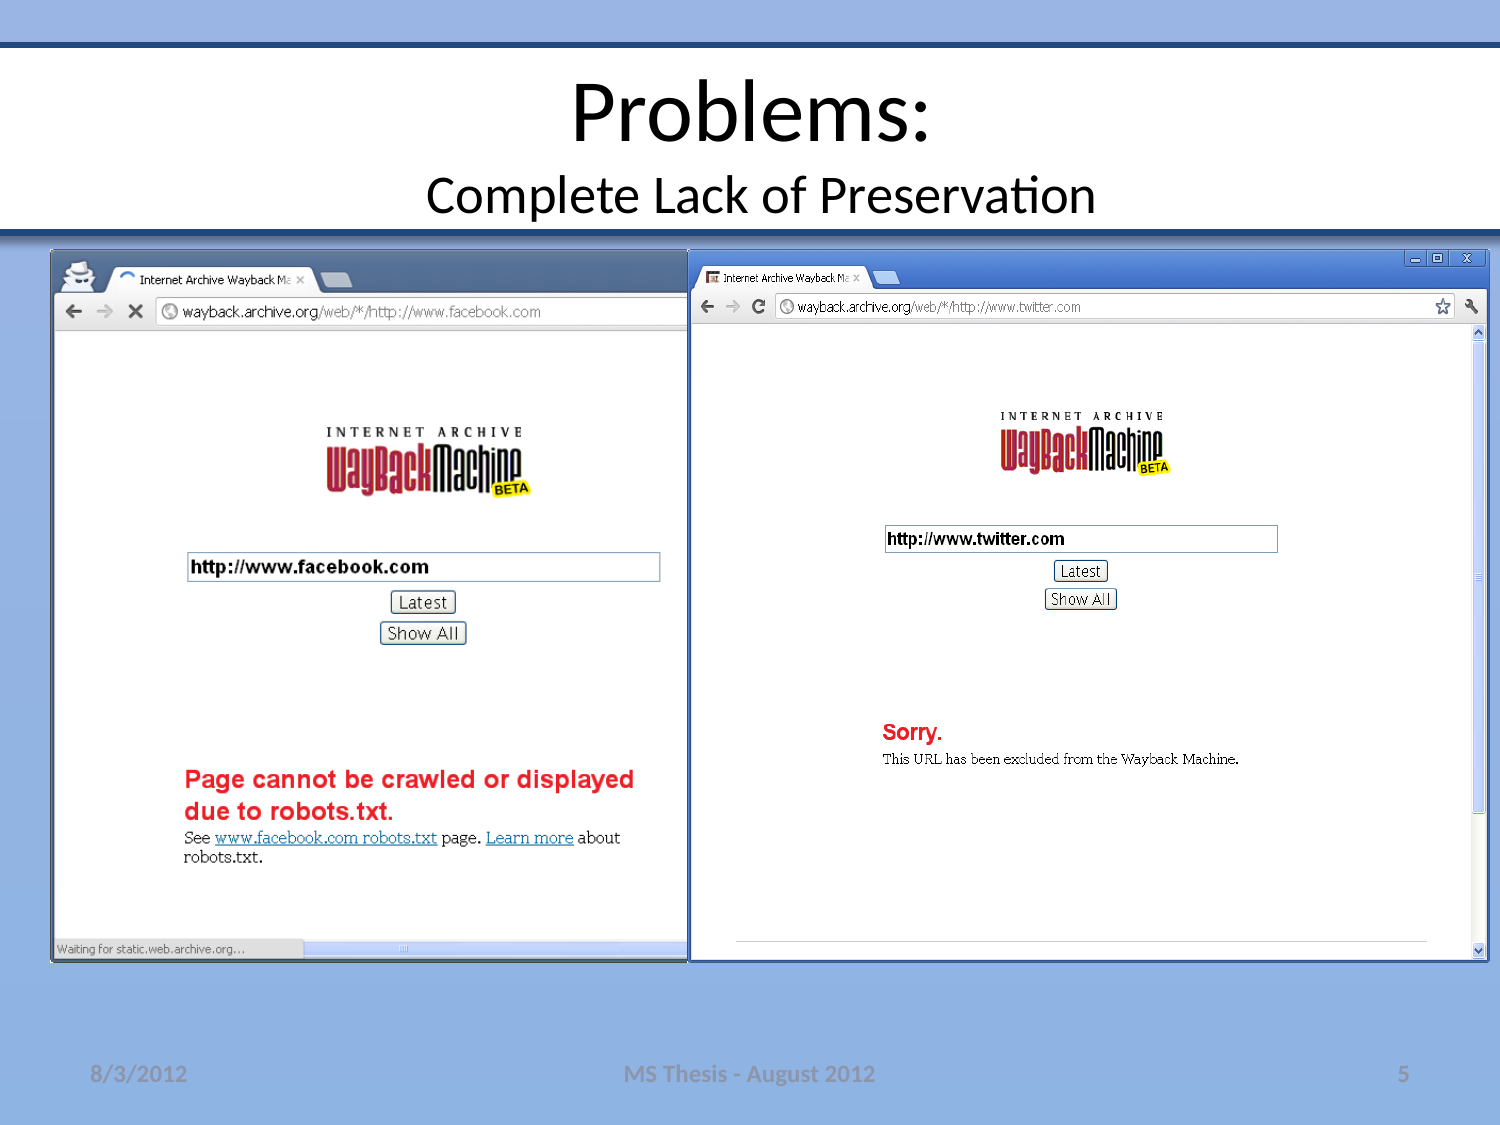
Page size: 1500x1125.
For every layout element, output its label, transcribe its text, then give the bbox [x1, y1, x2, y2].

title Problems: Complete Lack of Preservation [0, 42, 1500, 236]
slide_number 5 [1074, 1042, 1425, 1103]
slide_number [75, 1042, 425, 1103]
footer MS Thesis - August 2012 [512, 1042, 988, 1103]
picture [49, 249, 1490, 963]
